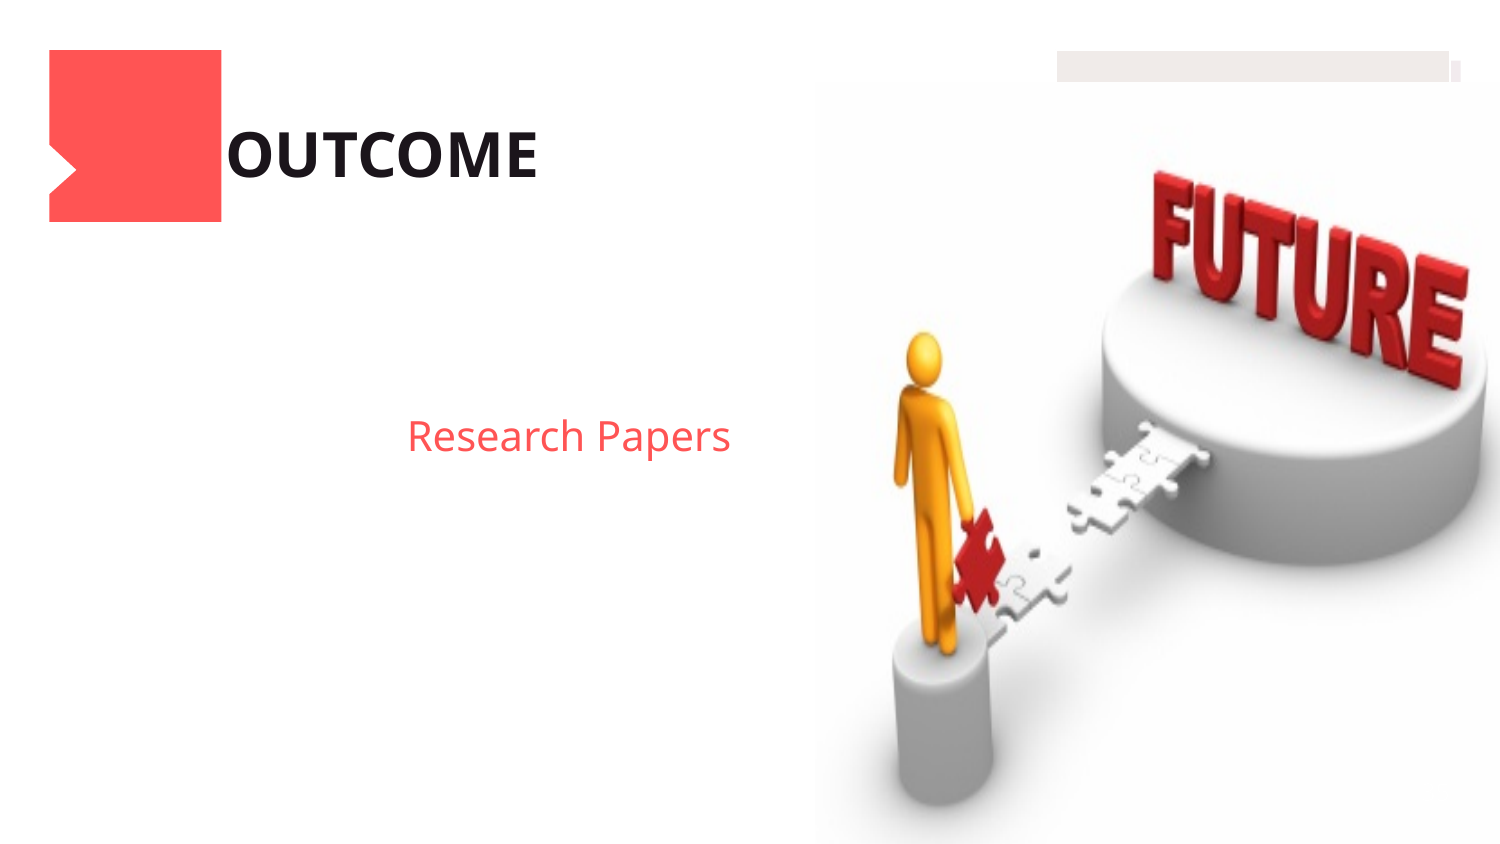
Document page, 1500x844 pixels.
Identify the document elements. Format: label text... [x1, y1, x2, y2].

picture [814, 82, 1500, 844]
list Research Papers [165, 259, 809, 744]
title OUTCOME [225, 124, 809, 190]
